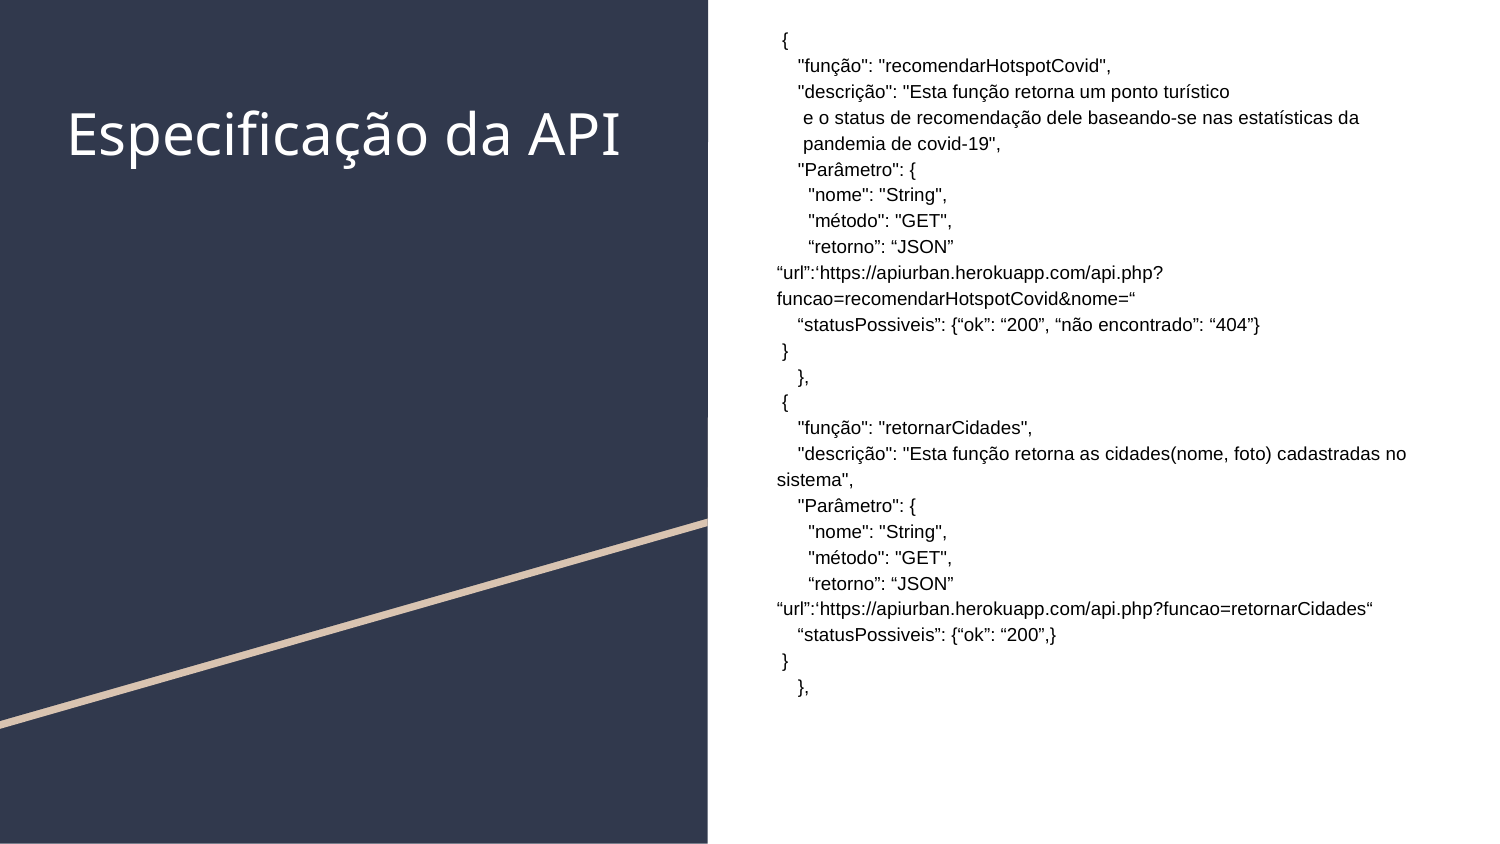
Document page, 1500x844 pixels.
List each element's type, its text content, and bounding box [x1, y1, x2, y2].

list { "função": "recomendarHotspotCovid", "descrição": "Esta função retorna um ponto turístico e o status de recomendação dele baseando-se nas estatísticas da pandemia de covid-19", "Parâmetro": { "nome": "String", "método": "GET", “retorno”: “JSON” “url”:‘https://apiurban.herokuapp.com/api.php?funcao=recomendarHotspotCovid&nome=“ “statusPossiveis”: {“ok”: “200”, “não encontrado”: “404”} } }, { "função": "retornarCidades", "descrição": "Esta função retorna as cidades(nome, foto) cadastradas no sistema", "Parâmetro": { "nome": "String", "método": "GET", “retorno”: “JSON” “url”:‘https://apiurban.herokuapp.com/api.php?funcao=retornarCidades“ “statusPossiveis”: {“ok”: “200”,} } }, [761, 9, 1446, 732]
title Especificação da API [51, 82, 660, 494]
